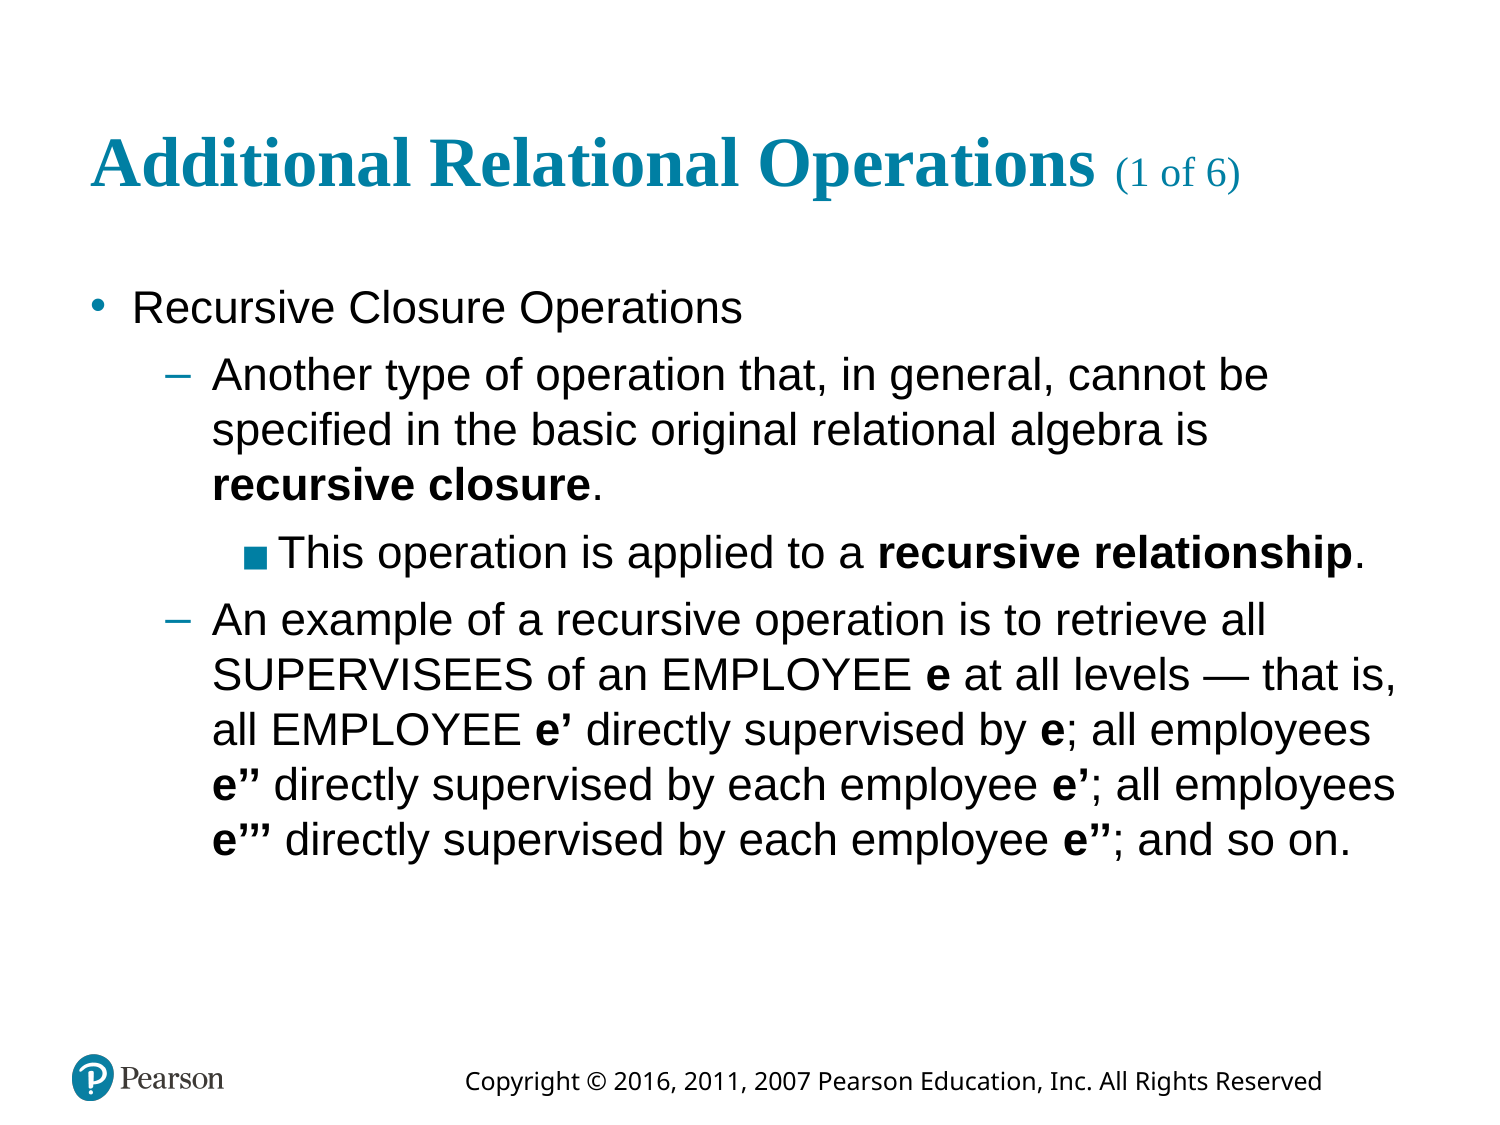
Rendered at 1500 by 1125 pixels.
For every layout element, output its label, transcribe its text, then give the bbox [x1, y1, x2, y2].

picture [72, 1054, 88, 1070]
picture [72, 1087, 83, 1101]
list Recursive Closure Operations Another type of operation that, in general, cannot be specified in the basic original relational algebra is recursive closure. This operation is applied to a recursive relationship. An example of a recursive operation is to retrieve all SUPERVISEES of an EMPLOYEE e at all levels — that is, all EMPLOYEE e’ directly supervised by e; all employees e’’ directly supervised by each employee e’; all employees e’’’ directly supervised by each employee e’’; and so on. [75, 262, 1425, 1031]
picture [98, 1054, 224, 1101]
title Additional Relational Operations (1 of 6) [75, 35, 1425, 216]
picture [80, 1063, 106, 1088]
